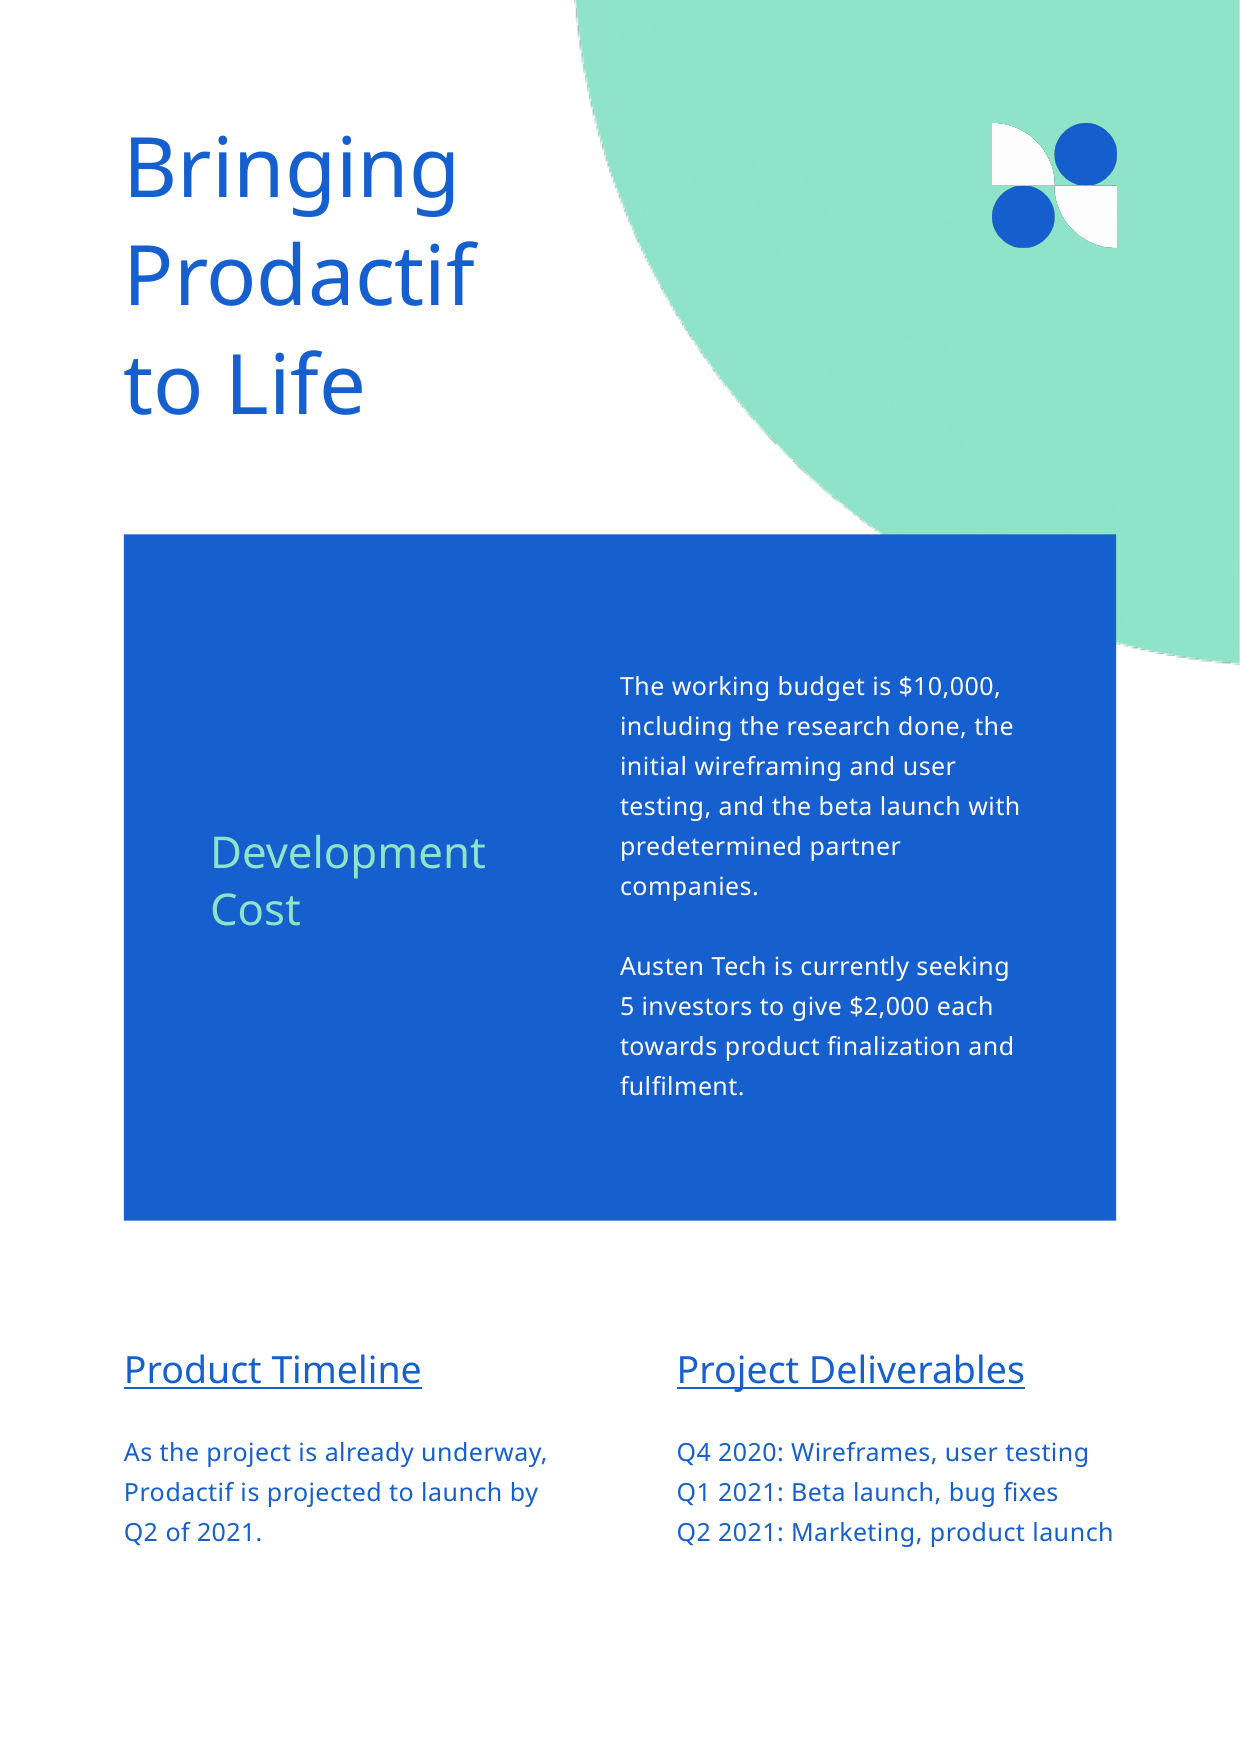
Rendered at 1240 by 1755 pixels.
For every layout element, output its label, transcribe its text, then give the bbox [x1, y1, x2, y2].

text_box Bringing Prodactif to Life [124, 105, 564, 431]
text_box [676, 1344, 1117, 1539]
picture [572, 0, 1240, 668]
text_box The working budget is $10,000, including the research done, the initial wireframing and user testing, and the beta launch with predetermined partner companies. Austen Tech is currently seeking 5 investors to give $2,000 each towards product finalization and fulfilment. [620, 675, 1023, 1101]
text_box Development Cost [209, 820, 496, 934]
text_box [123, 534, 1117, 1221]
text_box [123, 1344, 564, 1539]
